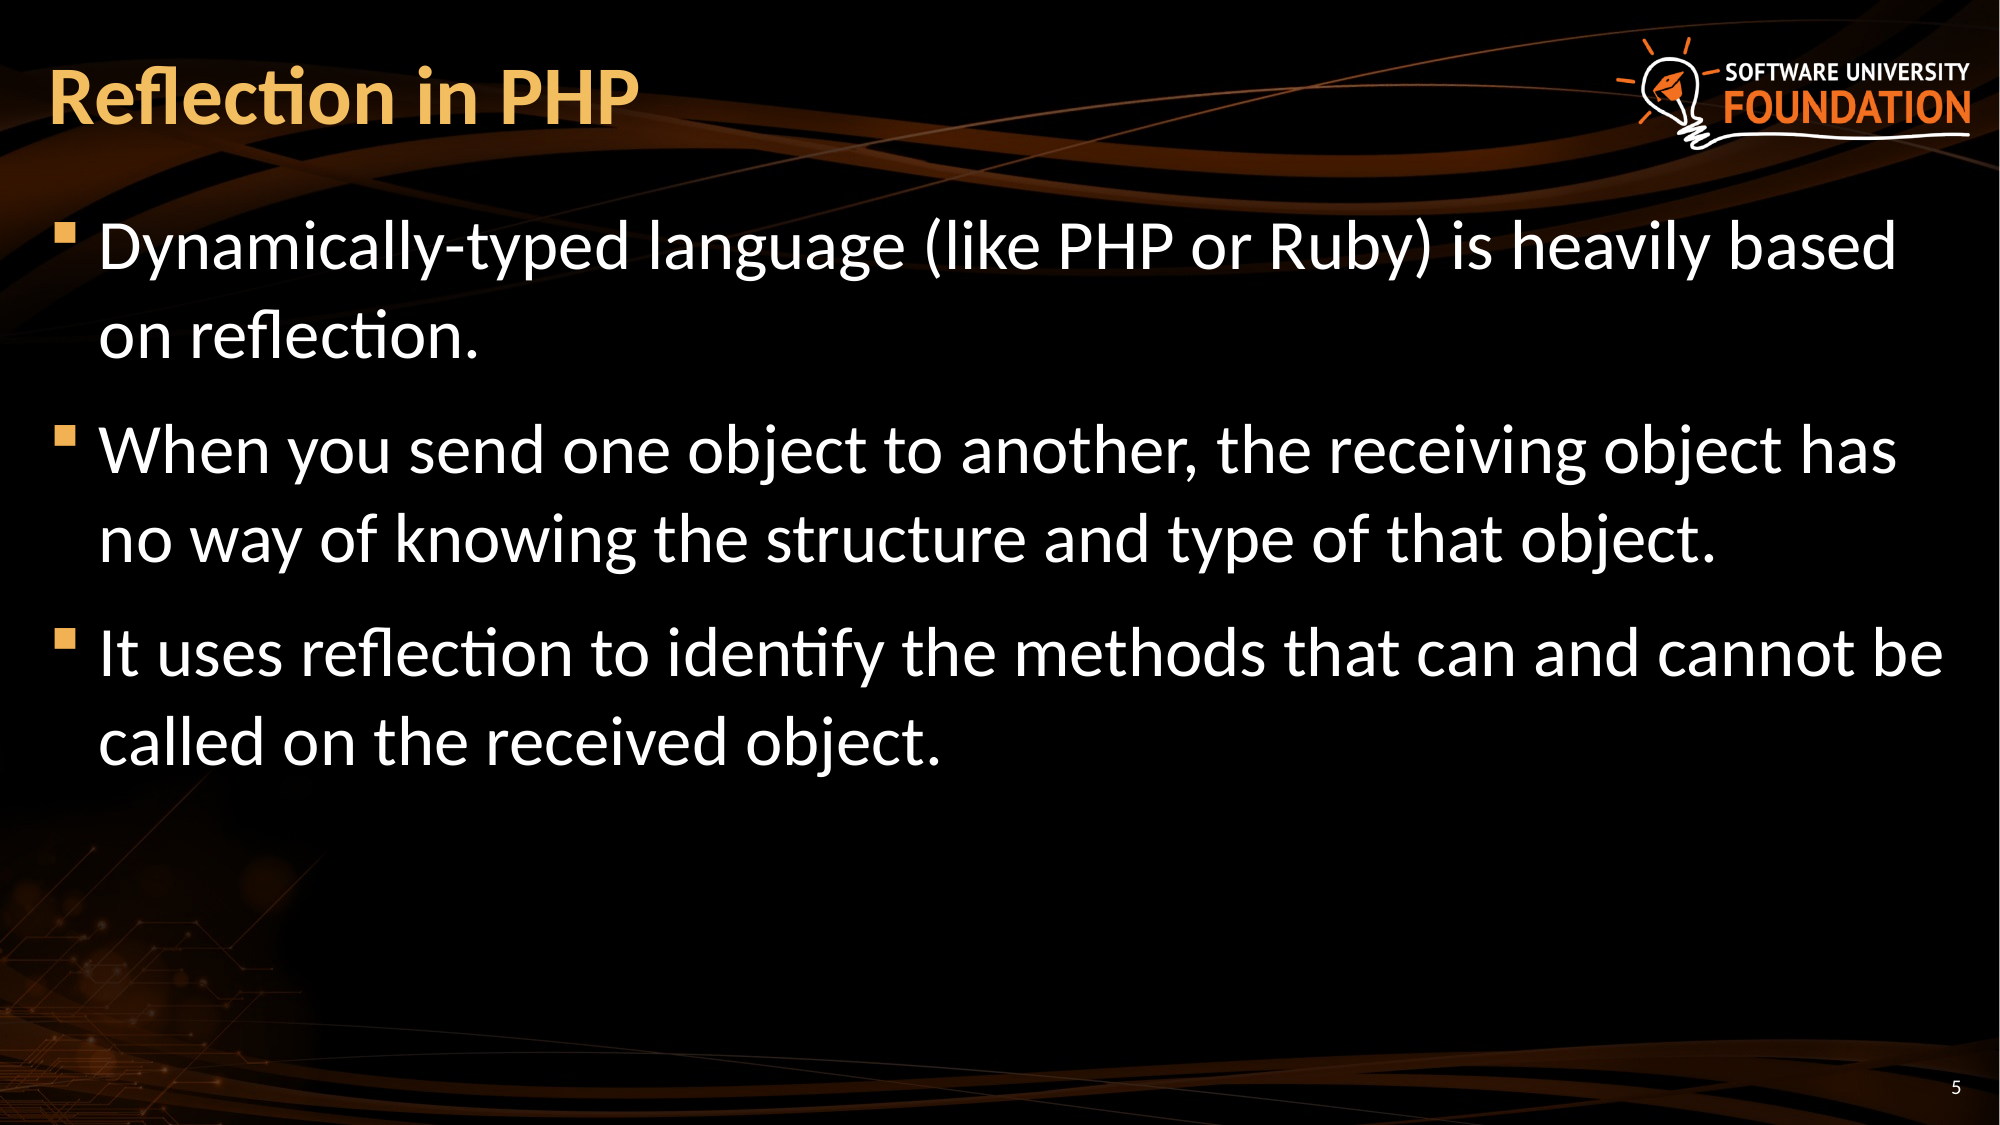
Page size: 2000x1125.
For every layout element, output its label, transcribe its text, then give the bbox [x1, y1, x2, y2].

picture [0, 0, 2000, 1125]
list Dynamically-typed language (like PHP or Ruby) is heavily based on reflection. When you send one object to another, the receiving object has no way of knowing the structure and type of that object. It uses reflection to identify the methods that can and cannot be called on the received object. [31, 188, 1968, 1103]
title Reflection in PHP [30, 6, 1602, 189]
